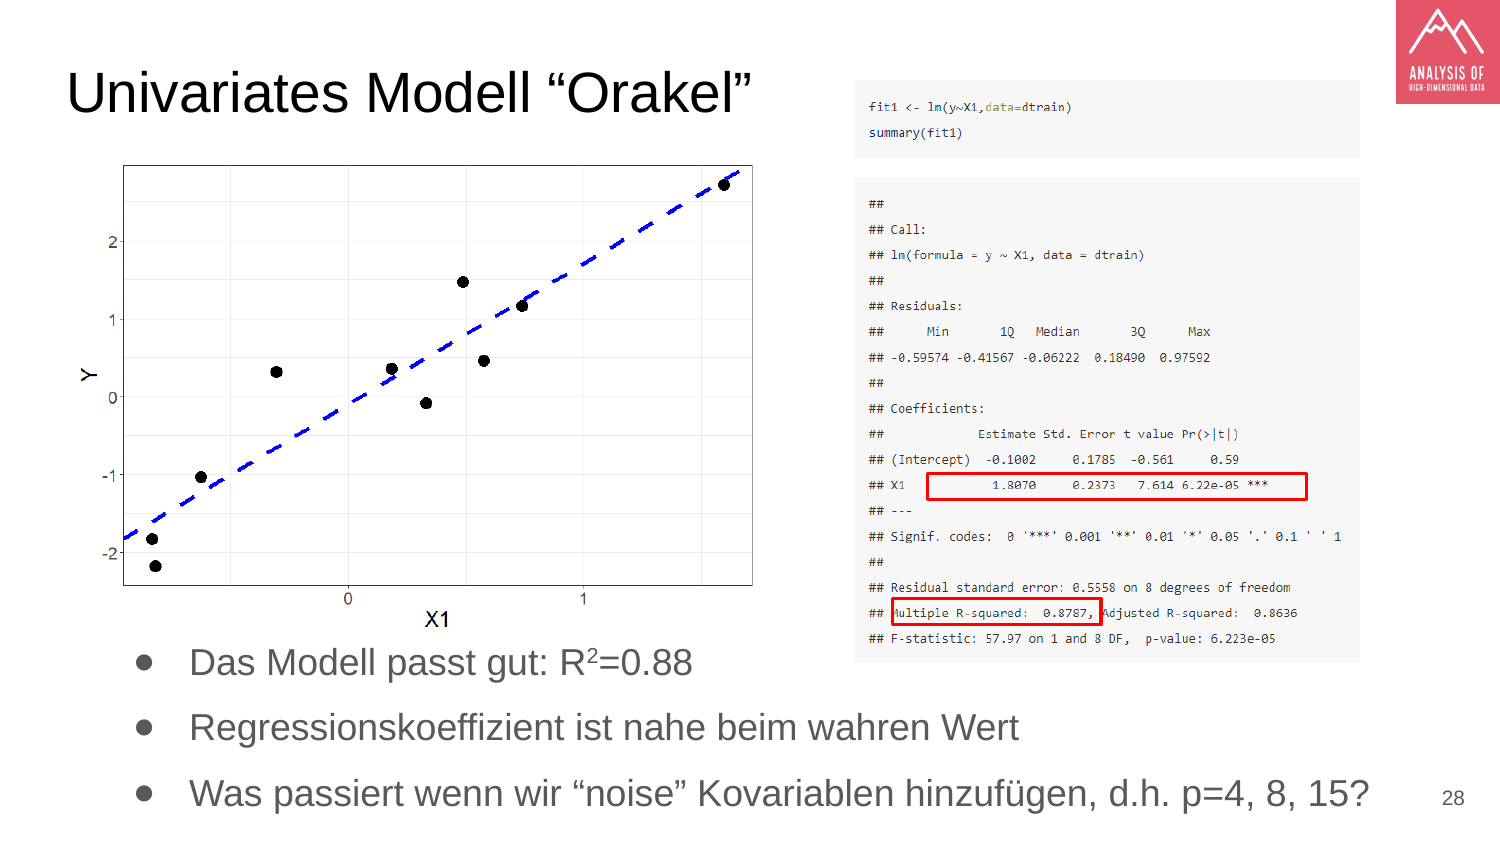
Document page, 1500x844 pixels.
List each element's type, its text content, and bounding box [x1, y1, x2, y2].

title Univariates Modell “Orakel” [51, 40, 1449, 135]
picture [1396, 0, 1500, 104]
picture [76, 160, 757, 633]
slide_number ‹#› [1389, 764, 1480, 830]
text_box Das Modell passt gut: R2=0.88 Regressionskoeffizient ist nahe beim wahren Wert Was passiert wenn wir “noise” Kovariablen hinzufügen, d.h. p=4, 8, 15? [99, 622, 1422, 830]
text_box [850, 75, 1361, 668]
